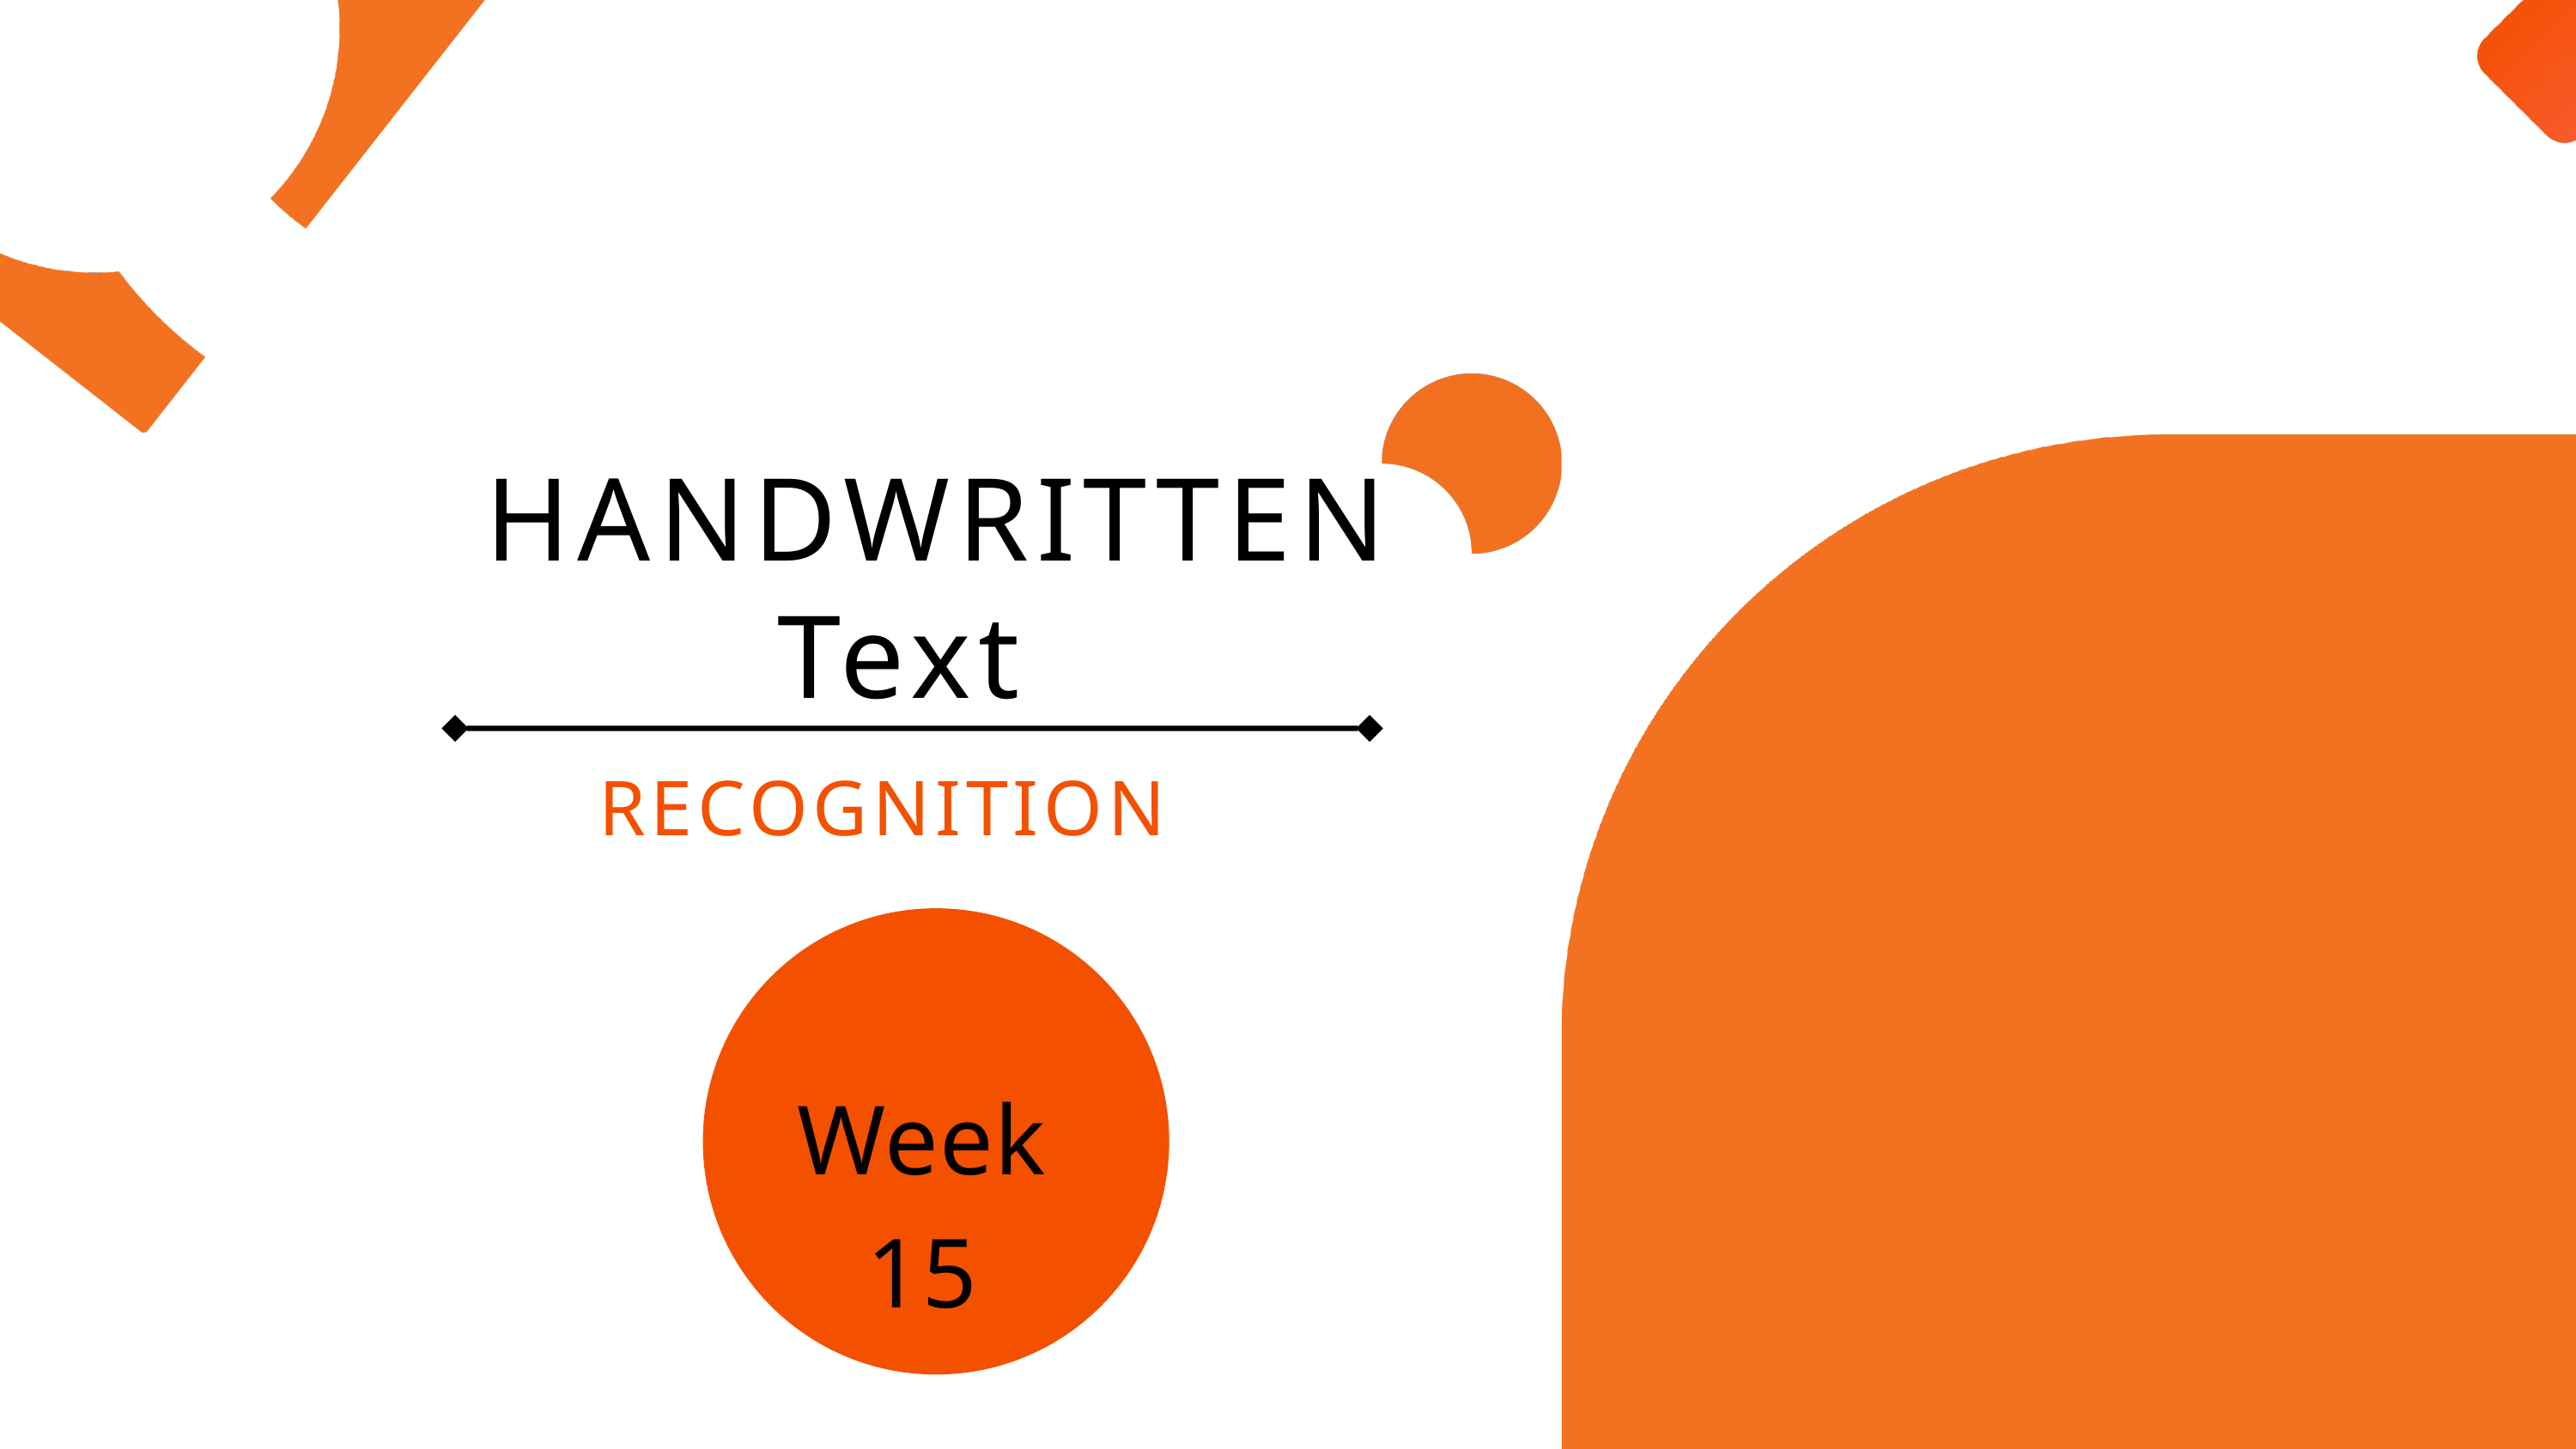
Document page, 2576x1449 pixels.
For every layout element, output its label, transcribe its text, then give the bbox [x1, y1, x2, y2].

text_box RECOGNITION [1562, 760, 1850, 852]
text_box [2475, 0, 2576, 145]
text_box [446, 719, 1379, 737]
text_box [1561, 434, 2576, 1449]
text_box HANDWRITTEN Text [310, 446, 1562, 859]
text_box [1382, 373, 1562, 446]
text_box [702, 907, 1170, 1375]
text_box [0, 0, 485, 435]
